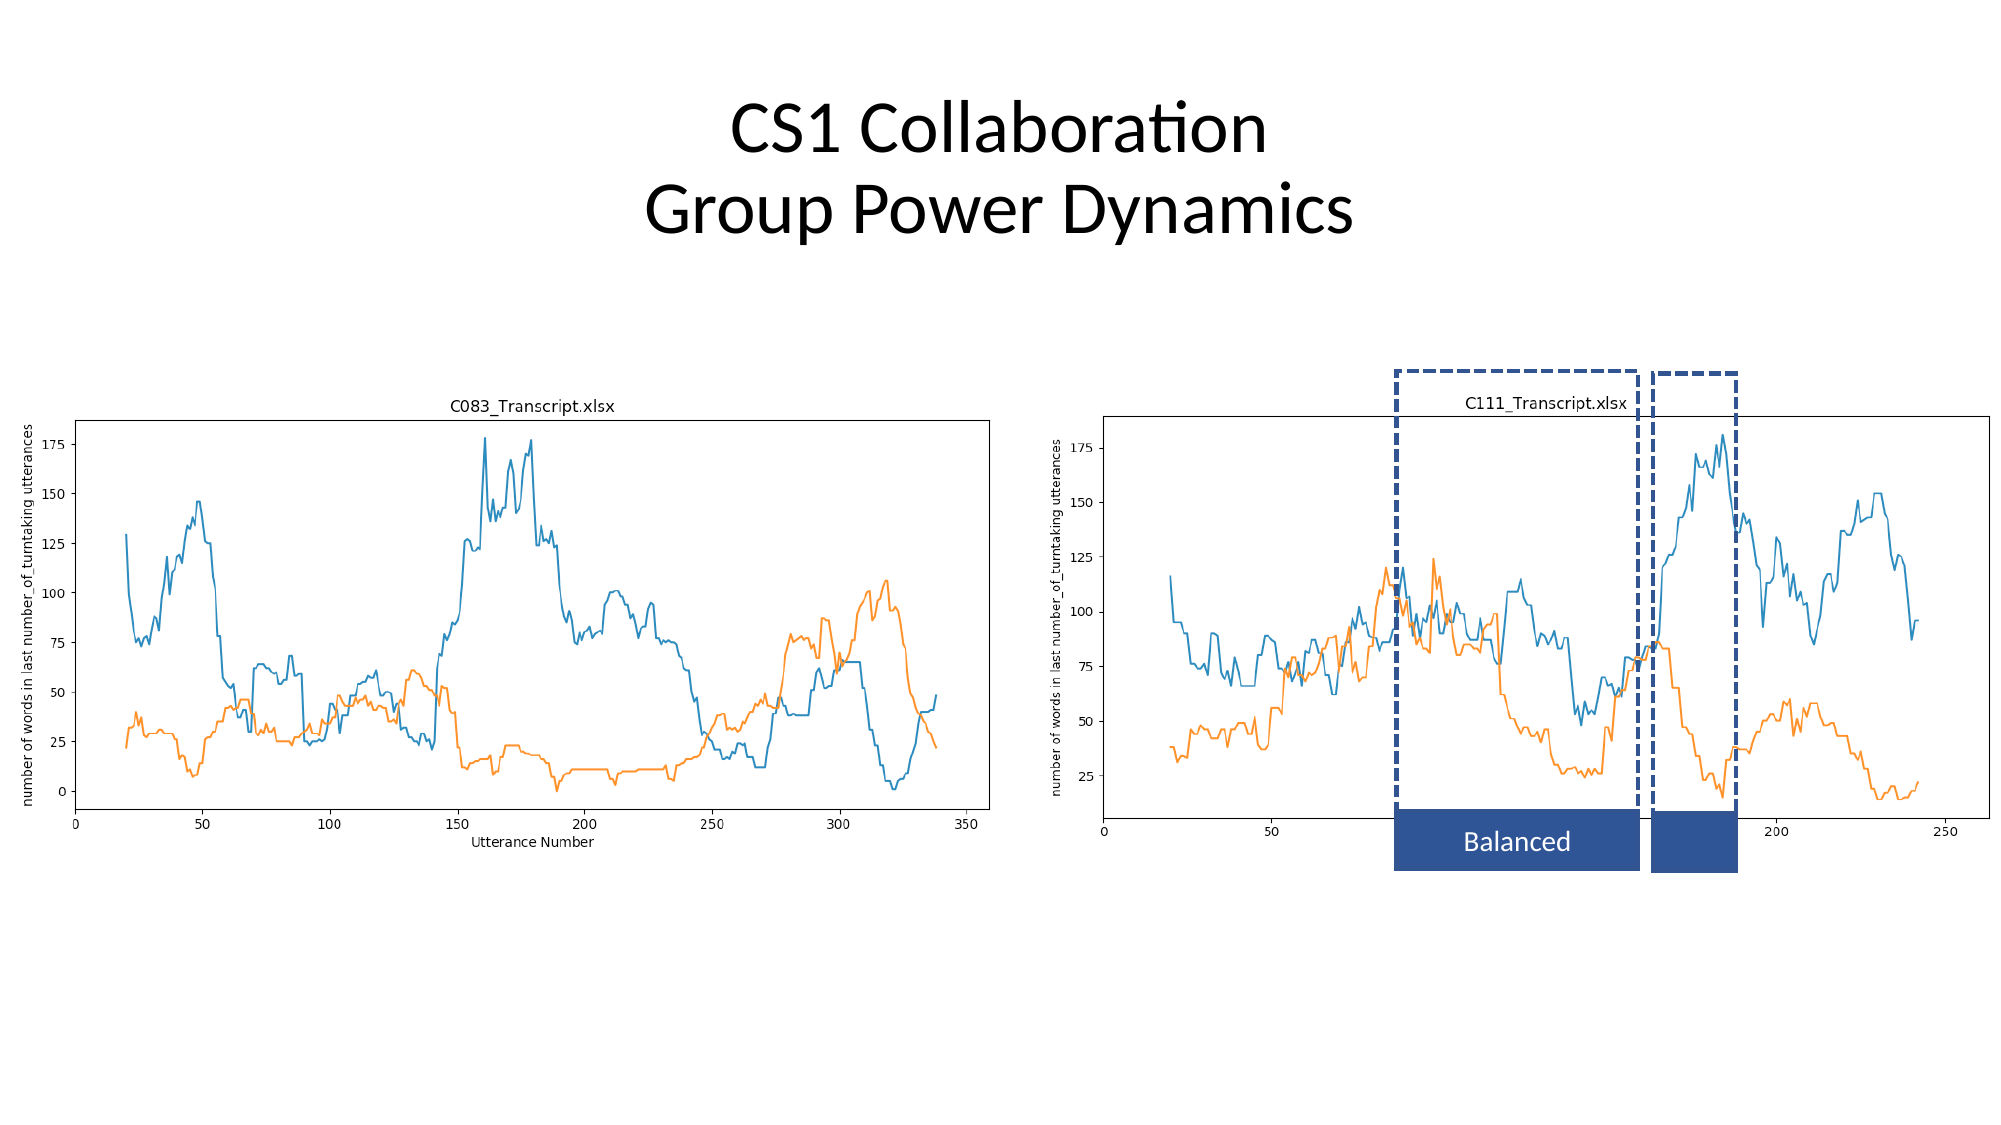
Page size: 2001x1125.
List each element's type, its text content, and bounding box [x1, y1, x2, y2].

picture [1639, 387, 1652, 856]
title CS1 Collaboration Group Power Dynamics [137, 59, 1863, 278]
picture [1736, 387, 2000, 856]
picture [1043, 387, 1396, 856]
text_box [1396, 371, 1639, 869]
picture [13, 387, 1007, 856]
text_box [1652, 373, 1736, 871]
